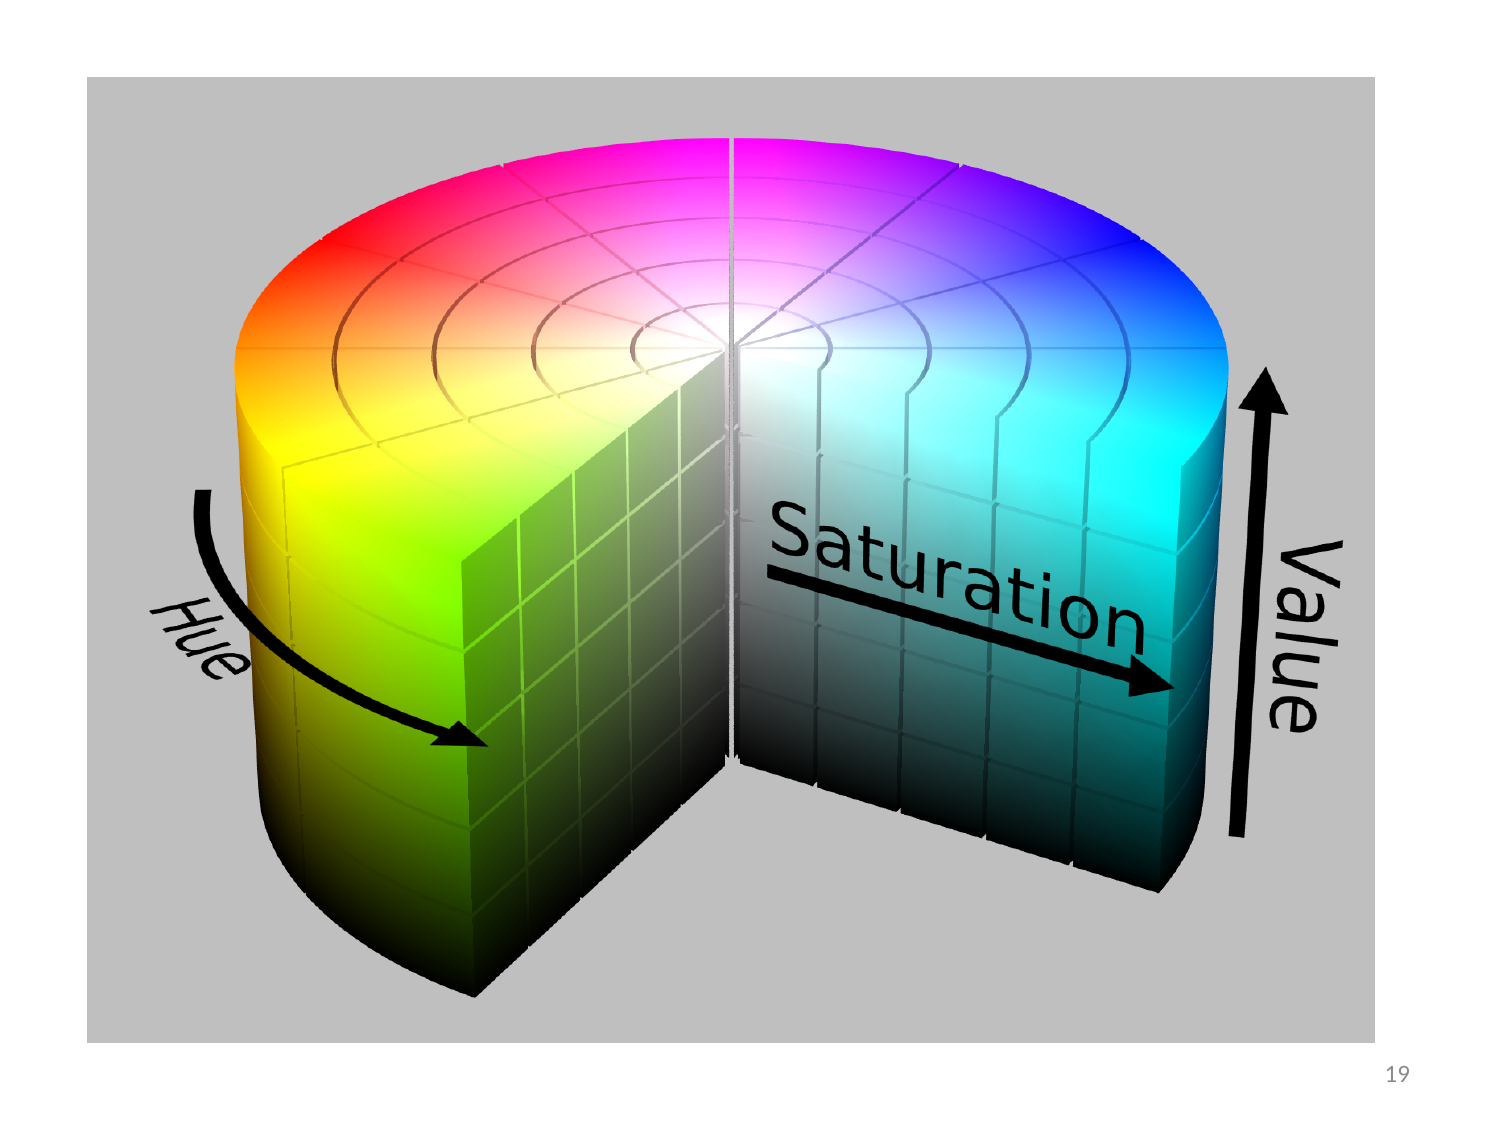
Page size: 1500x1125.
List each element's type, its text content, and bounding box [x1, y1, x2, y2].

slide_number 19 [1074, 1042, 1425, 1103]
picture [87, 76, 1376, 1043]
